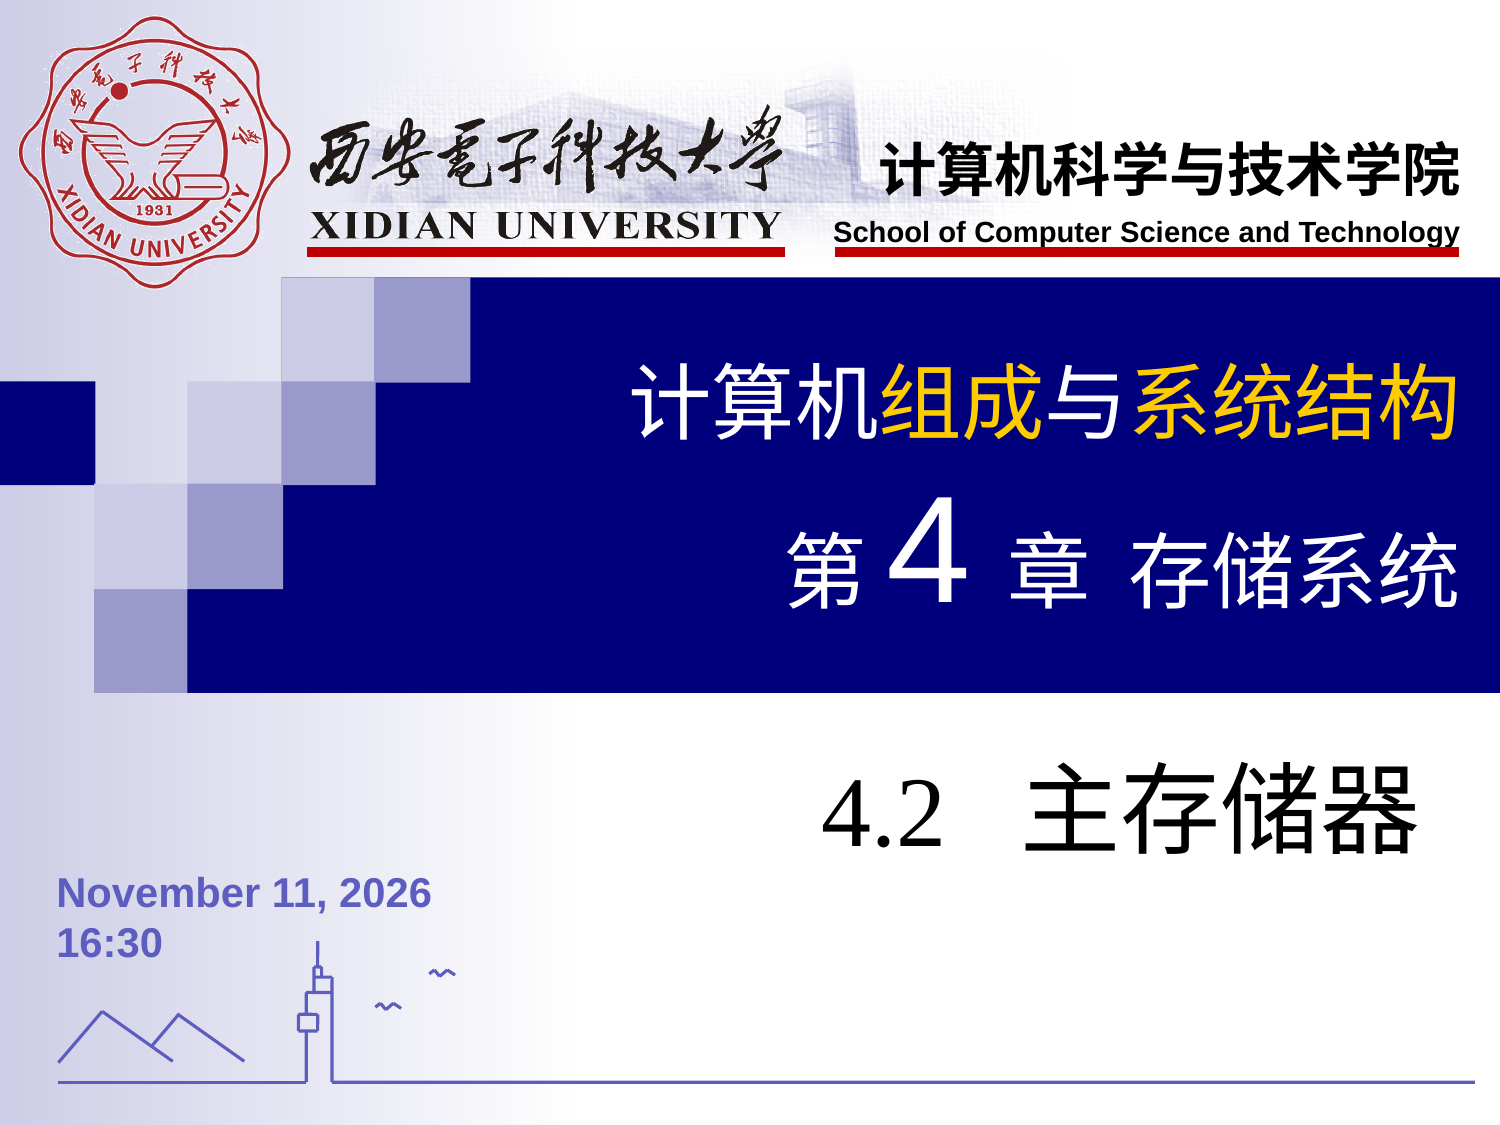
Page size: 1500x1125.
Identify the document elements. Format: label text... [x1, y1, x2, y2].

text_box 4.2 主存储器 [324, 739, 1435, 870]
picture [307, 101, 786, 244]
picture [17, 14, 293, 292]
subtitle 计算机组成与系统结构 第4章 存储系统 [64, 278, 1477, 705]
